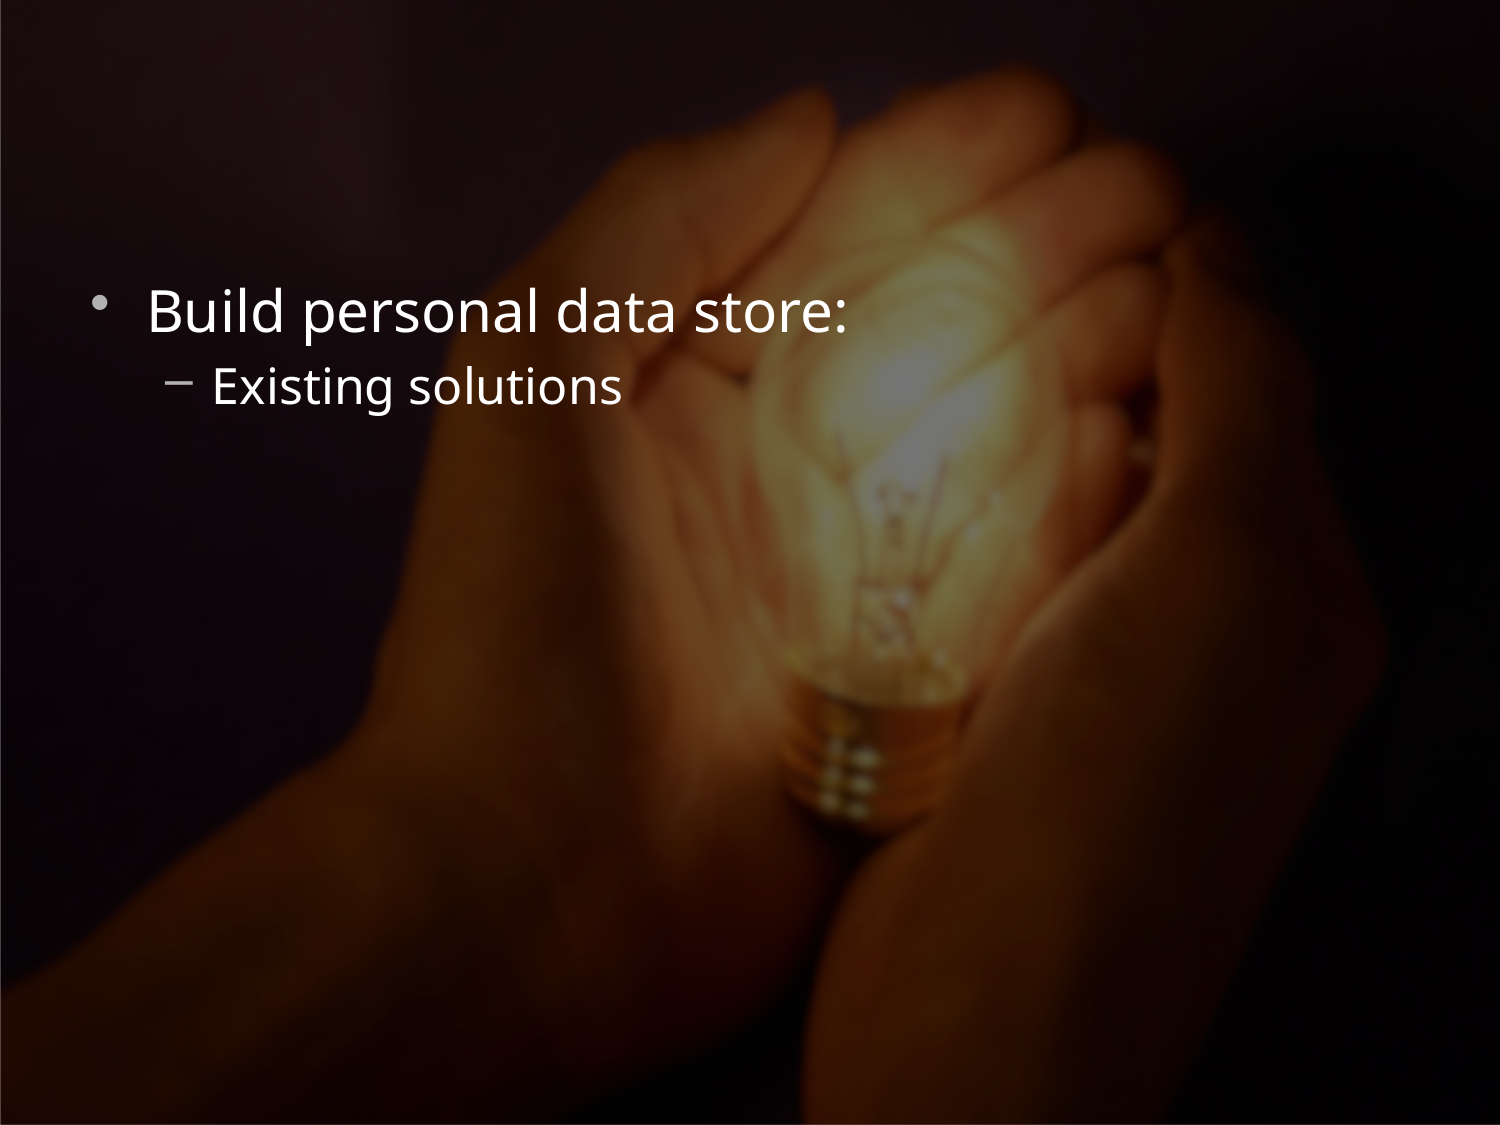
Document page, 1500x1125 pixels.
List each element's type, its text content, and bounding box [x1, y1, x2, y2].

list Build personal data store: Existing solutions [74, 266, 1426, 922]
picture [0, 0, 1500, 1125]
